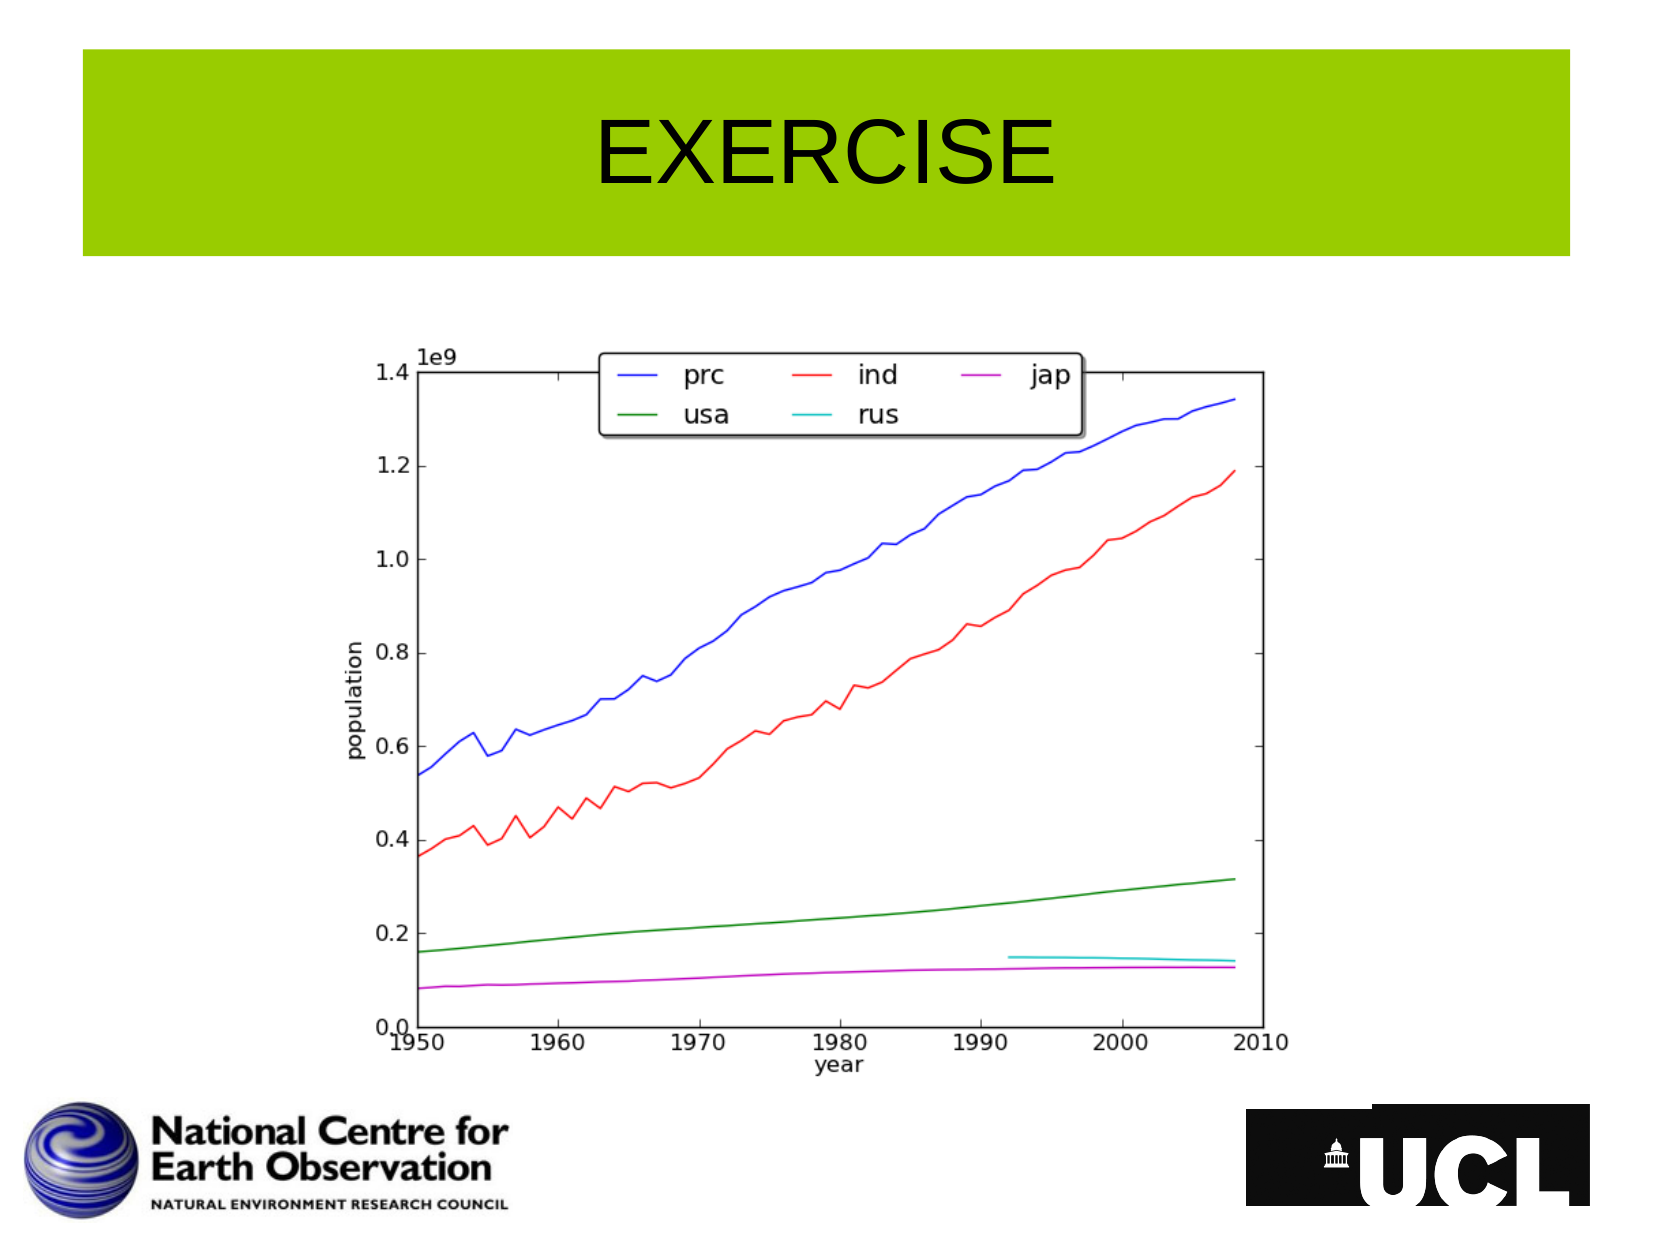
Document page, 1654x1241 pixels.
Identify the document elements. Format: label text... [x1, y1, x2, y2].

title EXERCISE [82, 49, 1571, 257]
picture [1246, 1104, 1590, 1206]
picture [23, 1097, 513, 1223]
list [82, 289, 1571, 1109]
